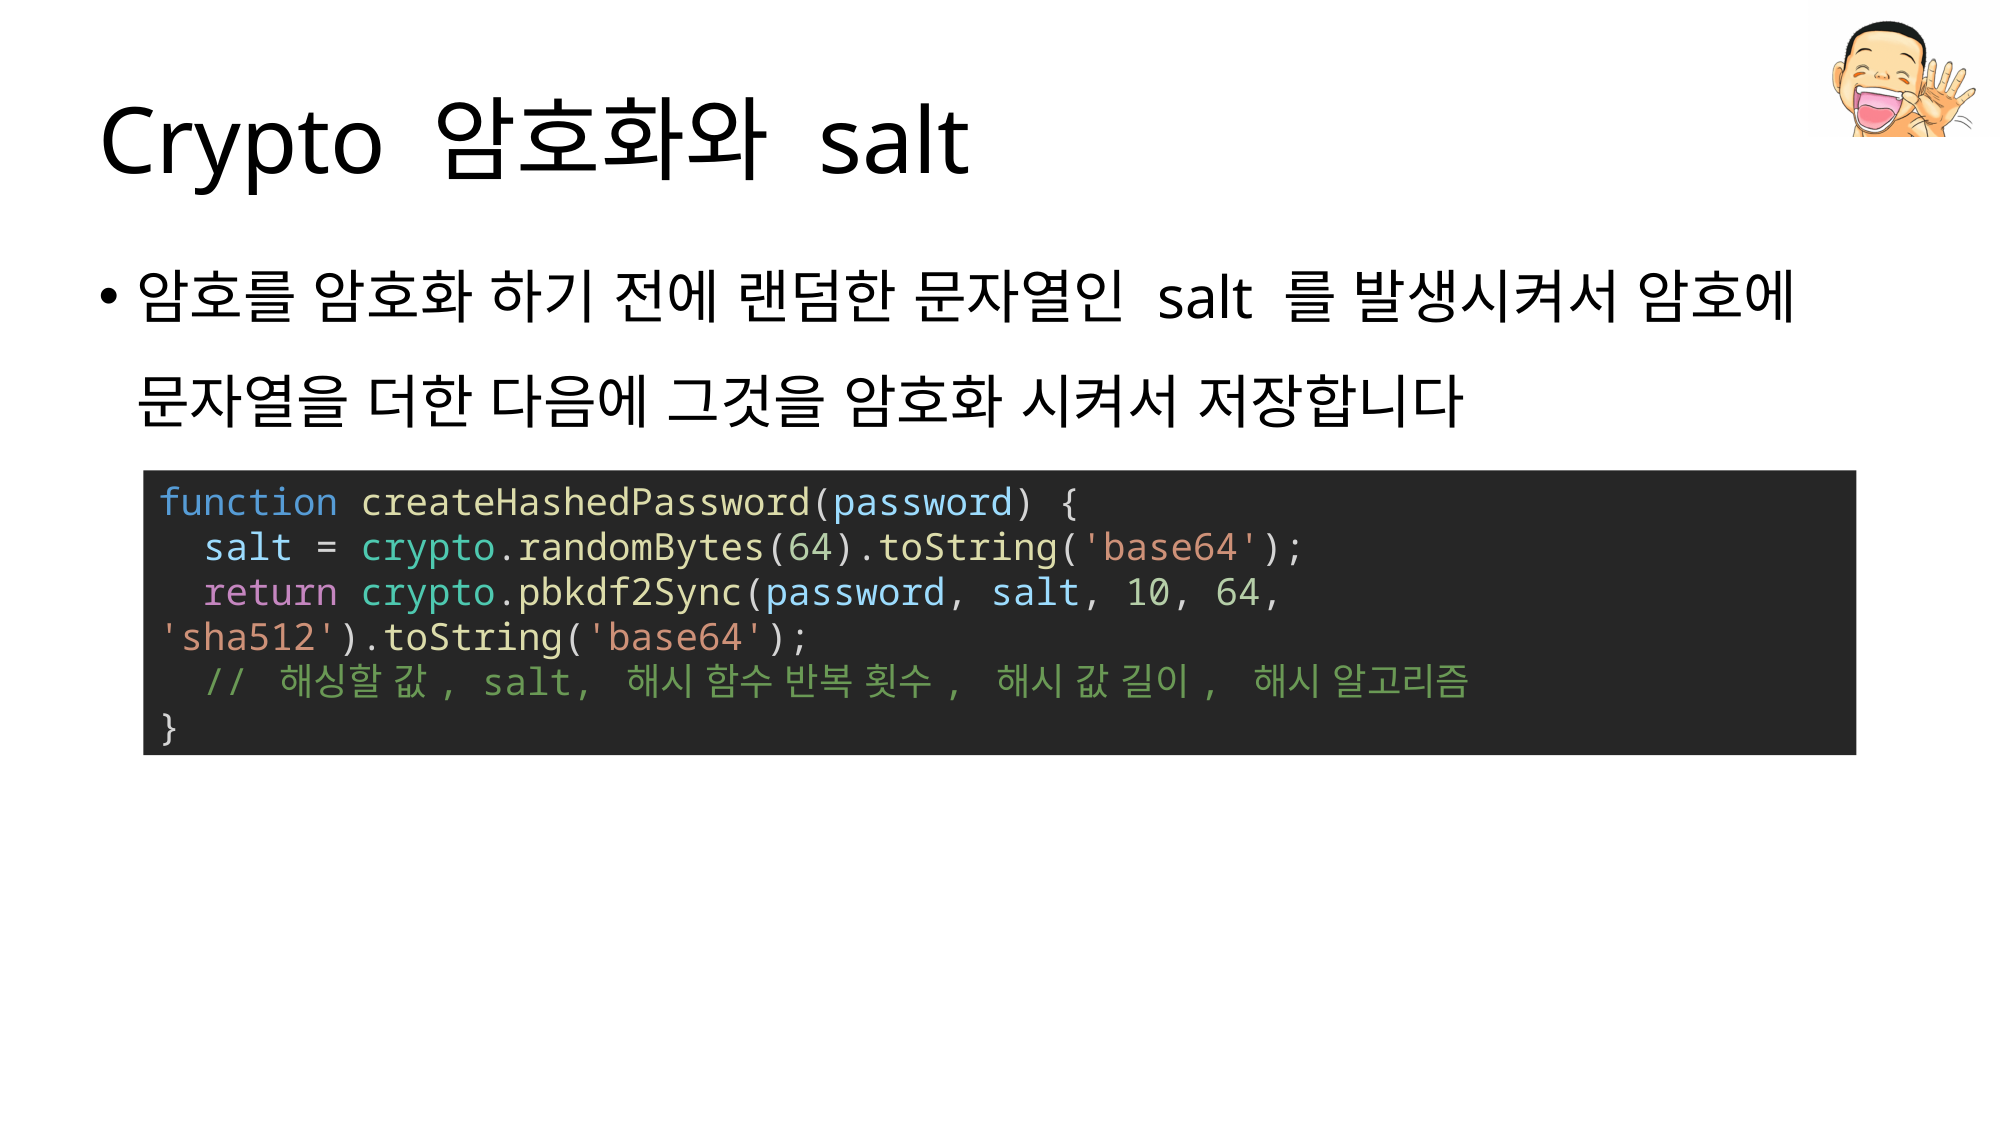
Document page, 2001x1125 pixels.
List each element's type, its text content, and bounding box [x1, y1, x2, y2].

text_box function createHashedPassword(password) { salt = crypto.randomBytes(64).toString('base64'); return crypto.pbkdf2Sync(password, salt, 10, 64, 'sha512').toString('base64'); // 해싱할 값, salt, 해시 함수 반복 횟수, 해시 값 길이, 해시 알고리즘 } [143, 470, 1857, 756]
picture [1931, 0, 2000, 137]
list 암호를 암호화 하기 전에 랜덤한 문자열인 salt 를 발생시켜서 암호에 문자열을 더한 다음에 그것을 암호화 시켜서 저장합니다 [83, 217, 1931, 1100]
title Crypto 암호화와 salt [83, 0, 1931, 217]
